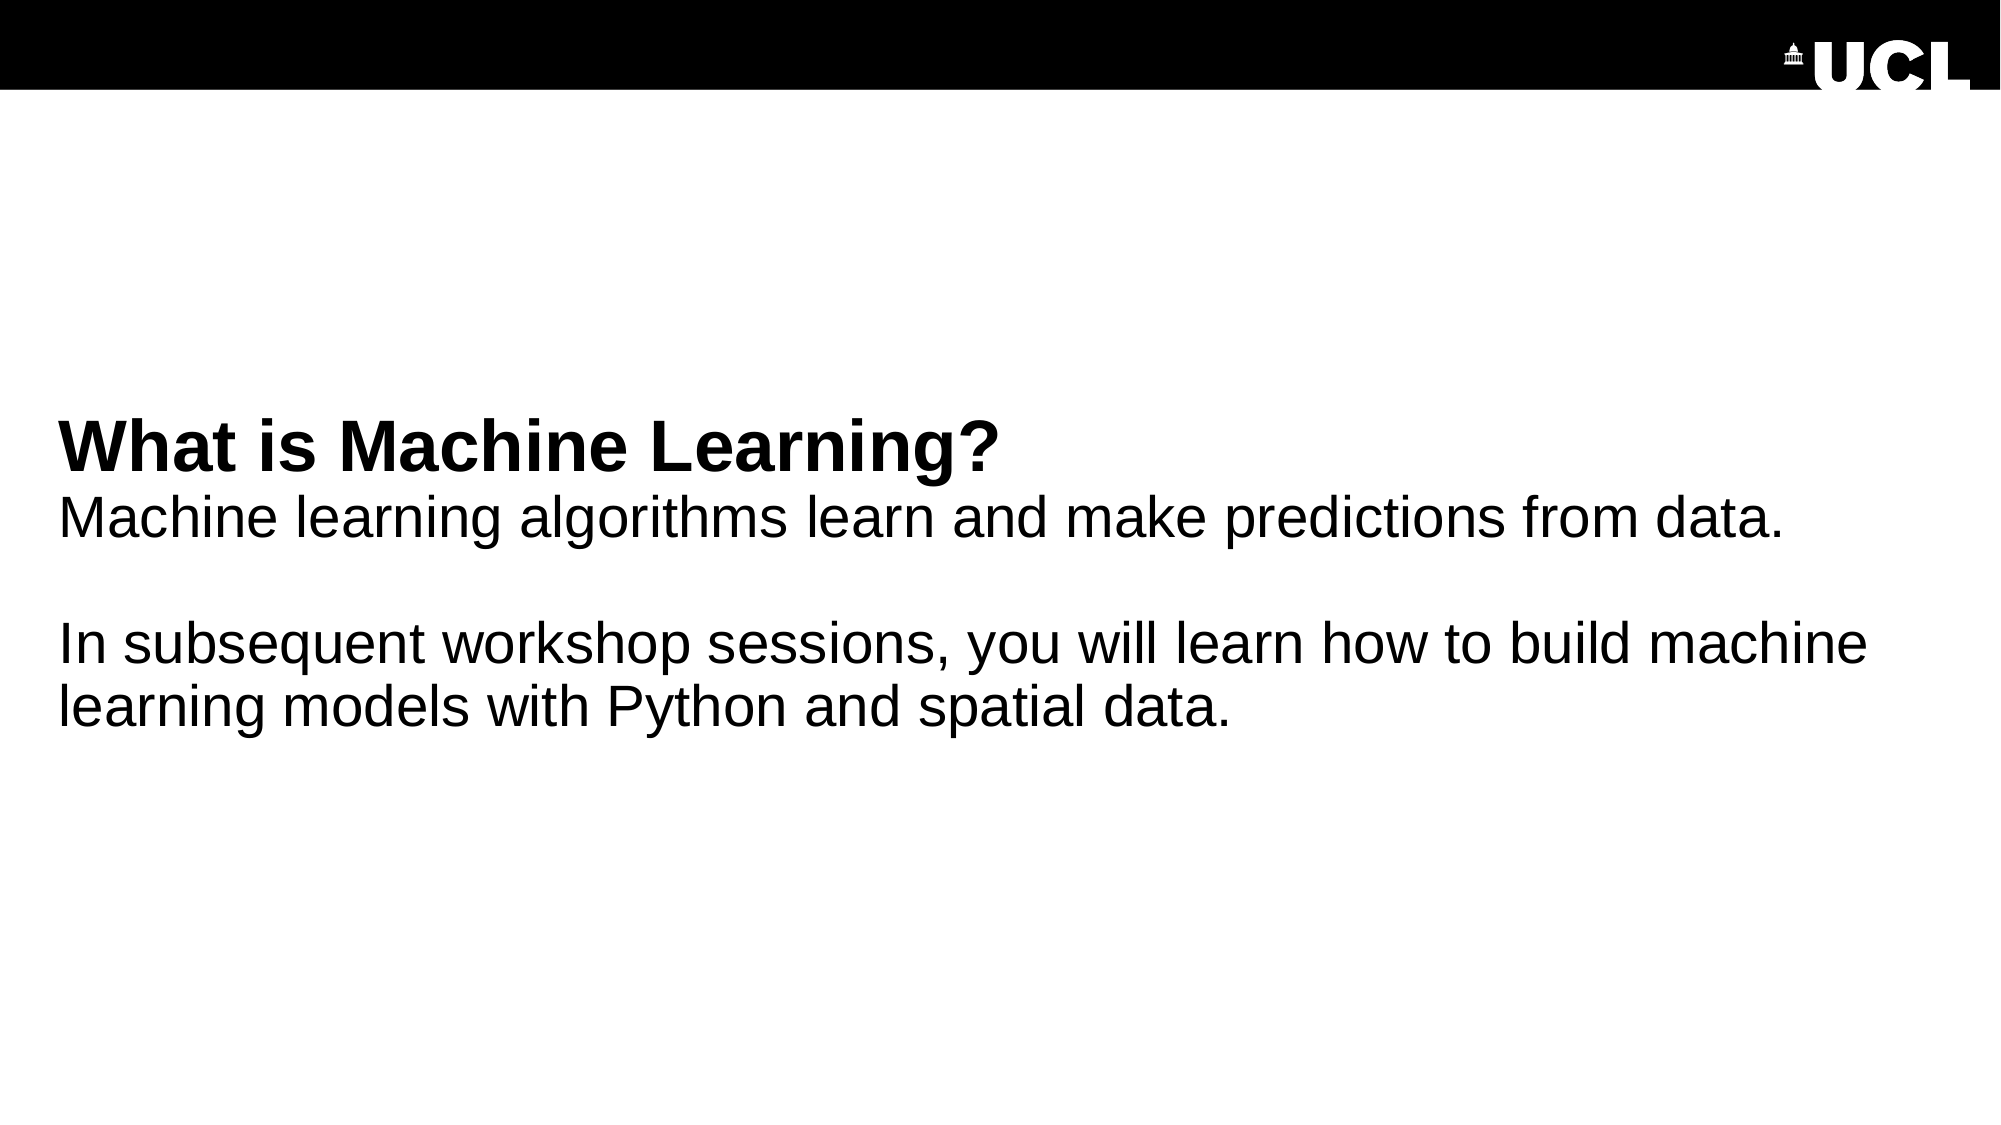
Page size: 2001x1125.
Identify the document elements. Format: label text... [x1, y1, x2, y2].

picture [0, 0, 2001, 90]
title What is Machine Learning? Machine learning algorithms learn and make predictions from data. In subsequent workshop sessions, you will learn how to build machine learning models with Python and spatial data. [59, 408, 1907, 844]
